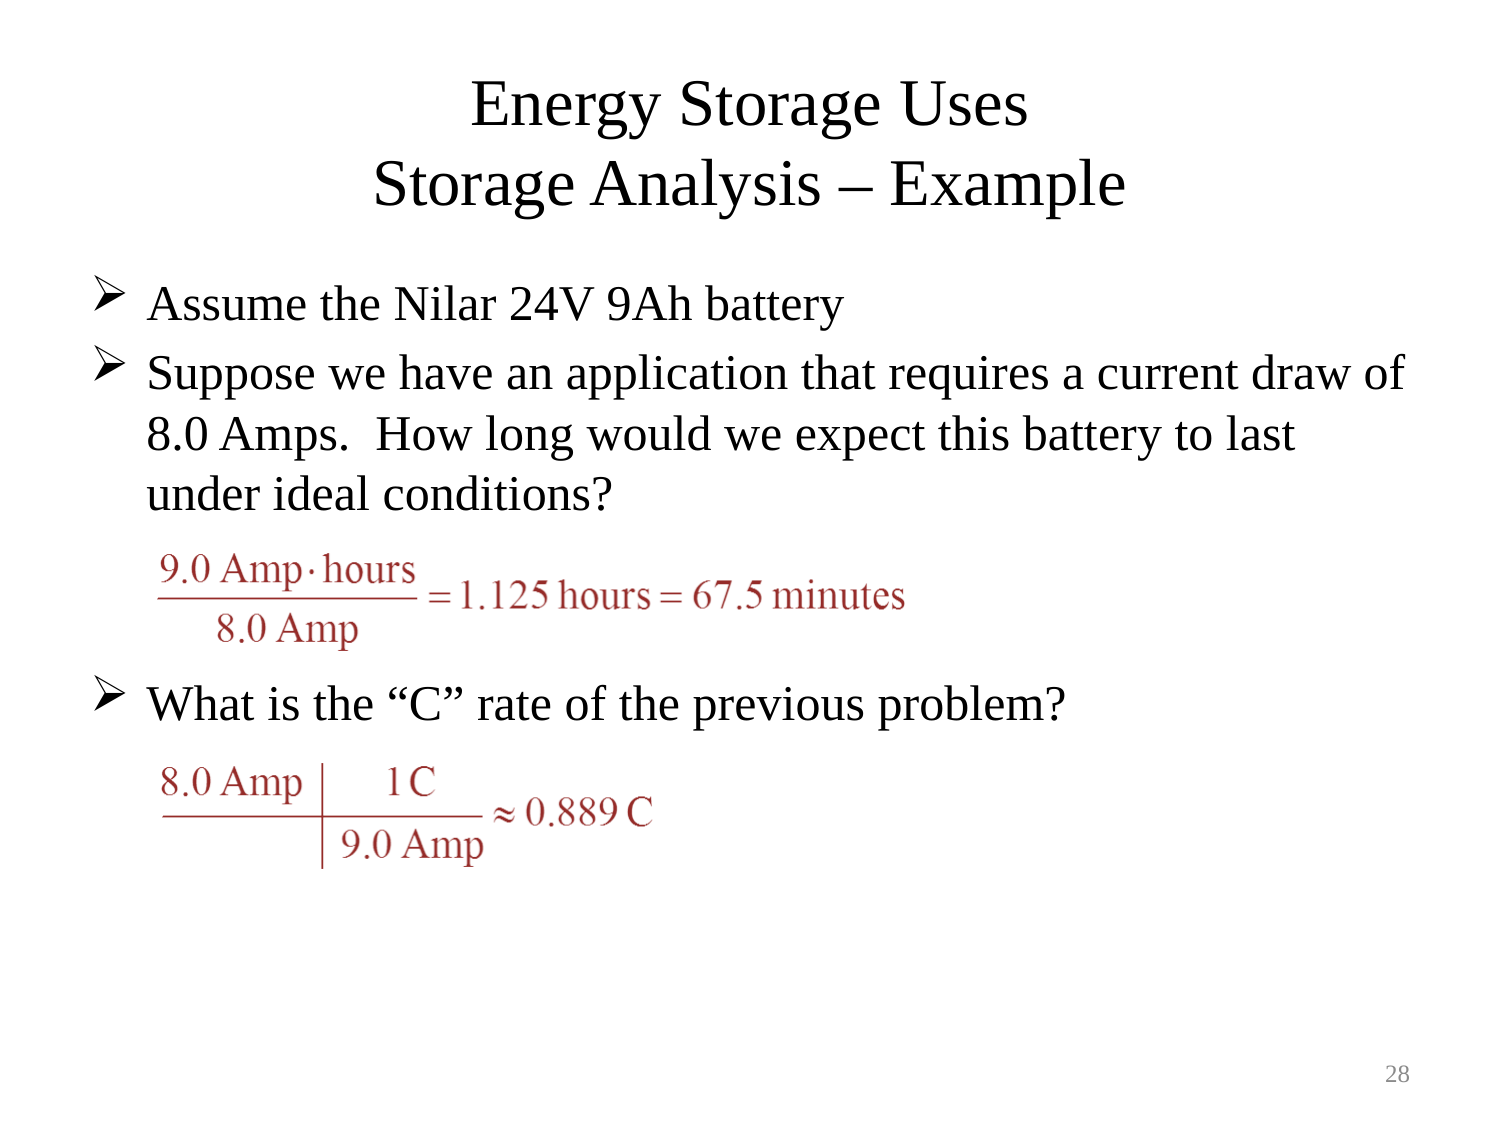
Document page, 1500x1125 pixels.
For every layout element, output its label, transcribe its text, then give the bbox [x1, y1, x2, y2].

picture [150, 541, 913, 658]
list Assume the Nilar 24V 9Ah battery Suppose we have an application that requires a current draw of 8.0 Amps. How long would we expect this battery to last under ideal conditions? What is the “C” rate of the previous problem? [75, 262, 1425, 1005]
picture [155, 756, 660, 876]
title Energy Storage Uses Storage Analysis – Example [75, 45, 1425, 233]
slide_number 28 [1074, 1042, 1425, 1103]
